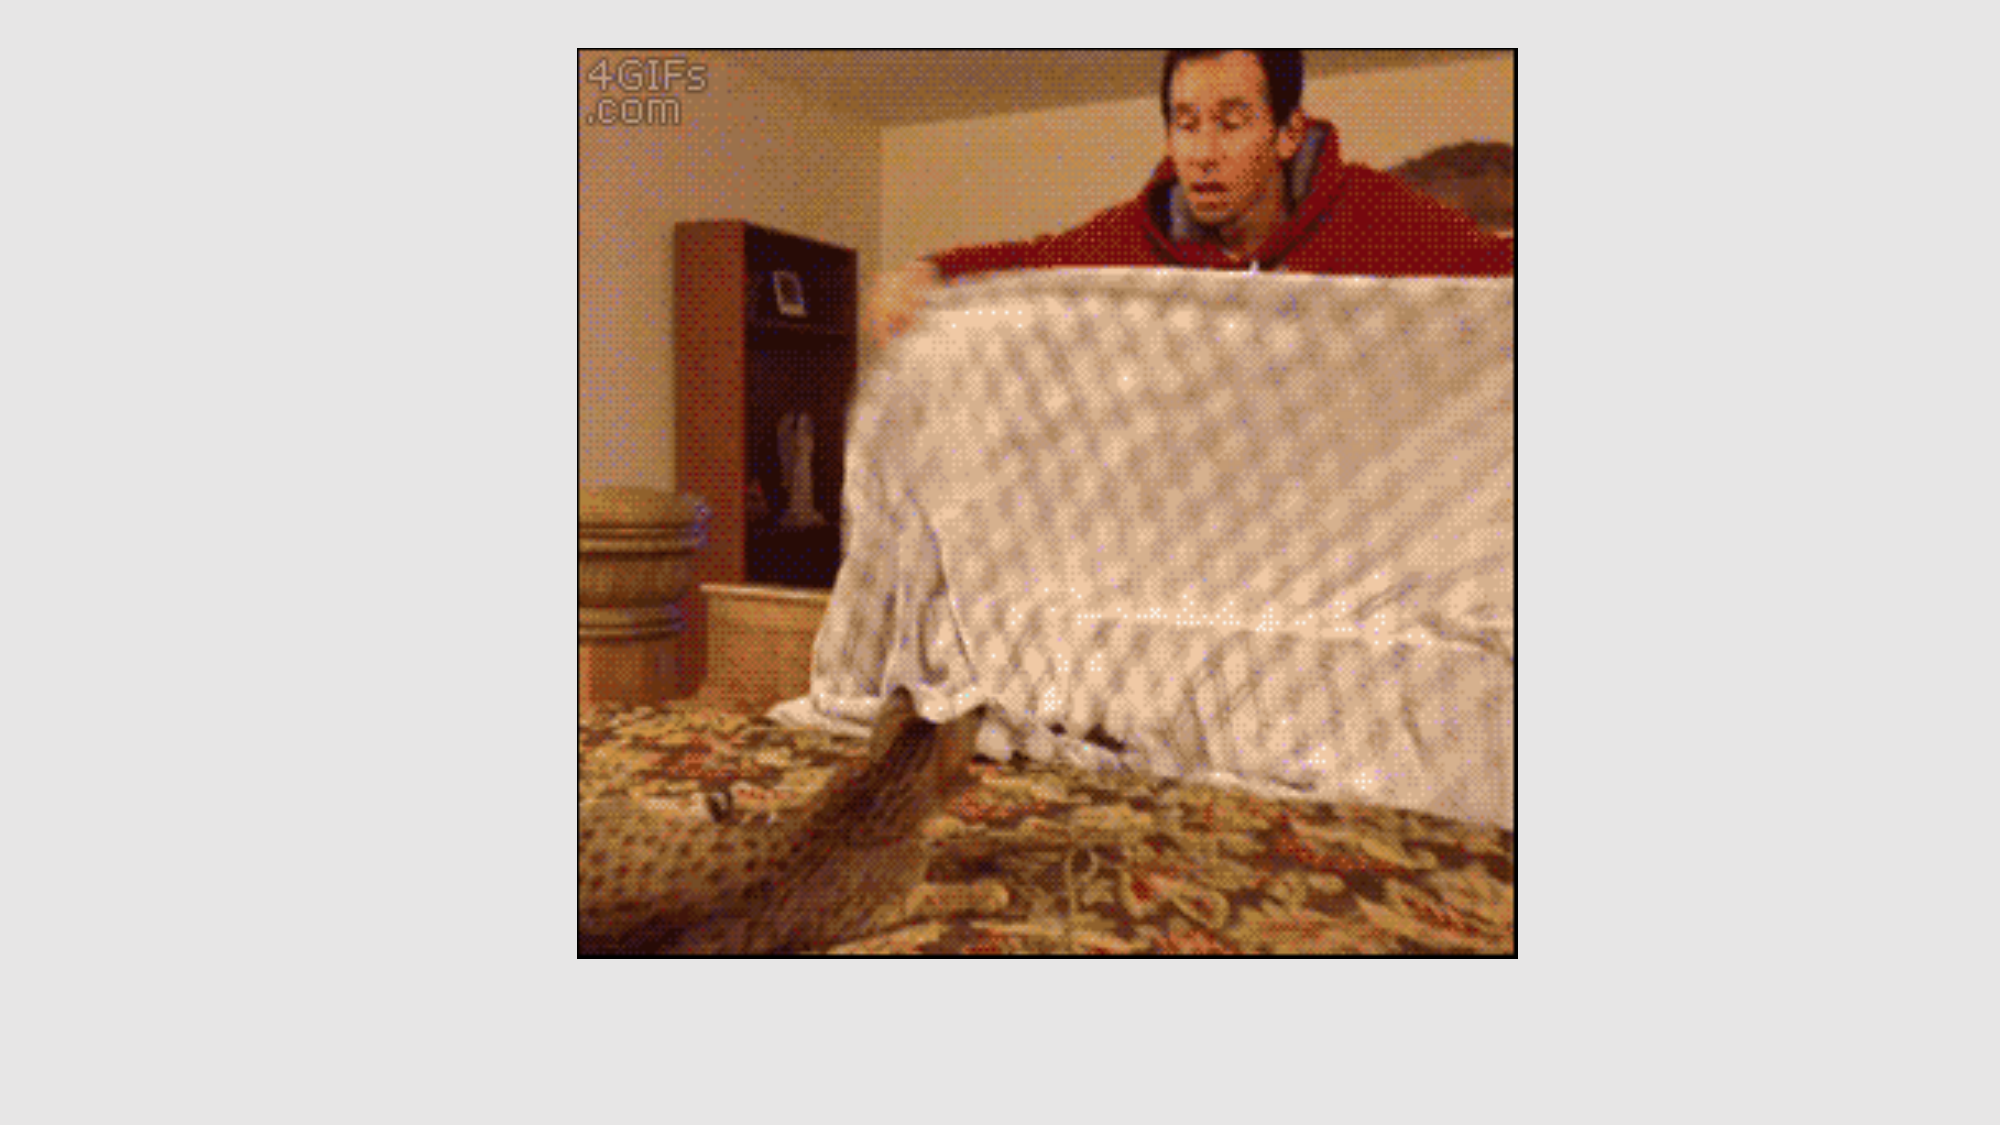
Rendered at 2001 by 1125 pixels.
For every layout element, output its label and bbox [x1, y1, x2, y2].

picture [577, 48, 1518, 959]
